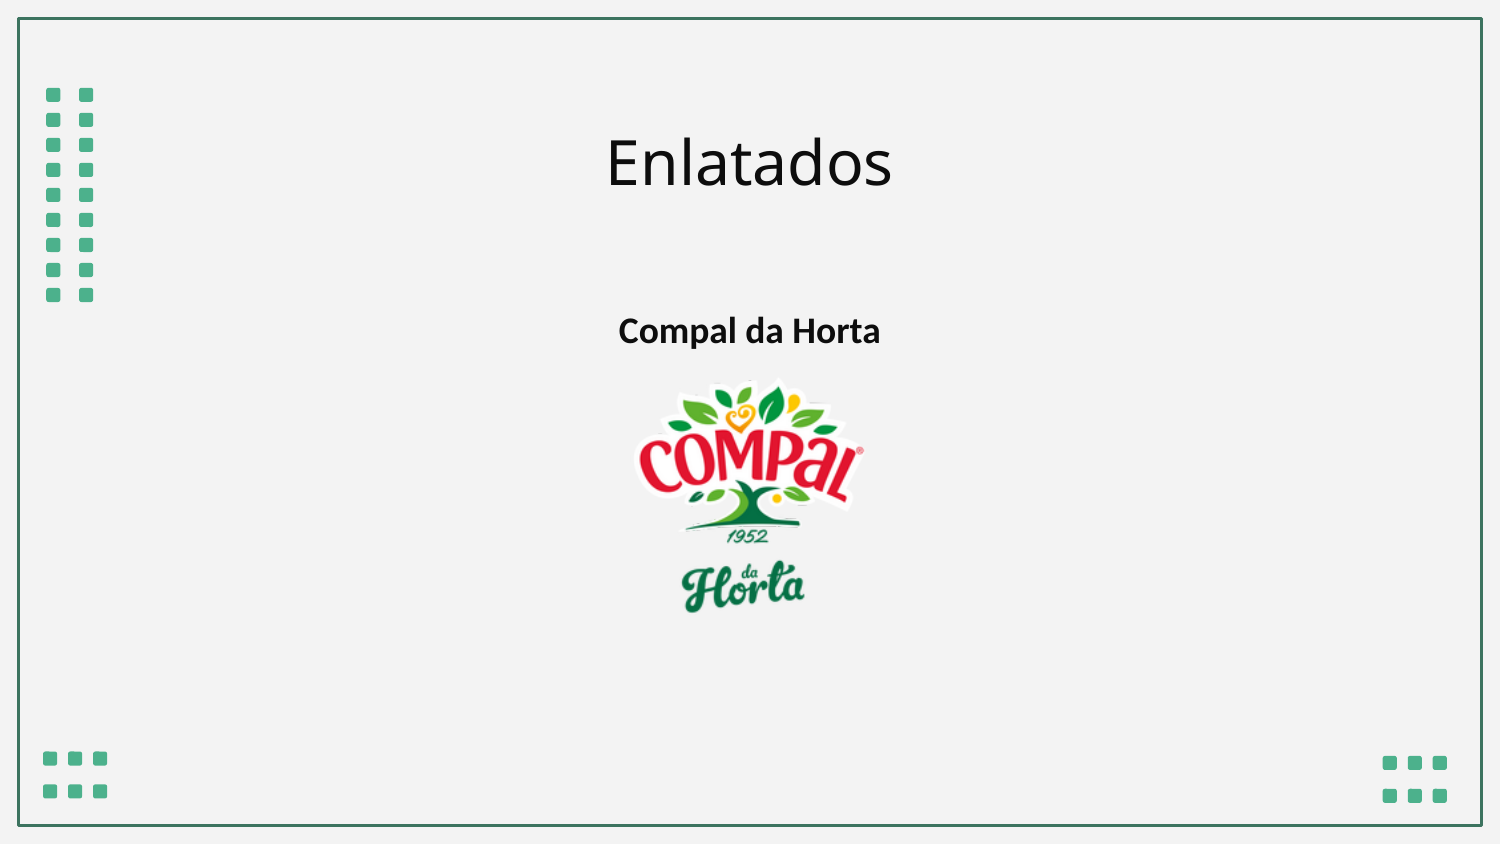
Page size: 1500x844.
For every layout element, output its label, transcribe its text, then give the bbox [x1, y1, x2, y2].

picture [621, 365, 879, 622]
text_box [51, 742, 99, 808]
subtitle Compal da Horta [577, 291, 923, 367]
text_box Enlatados [411, 107, 1089, 202]
